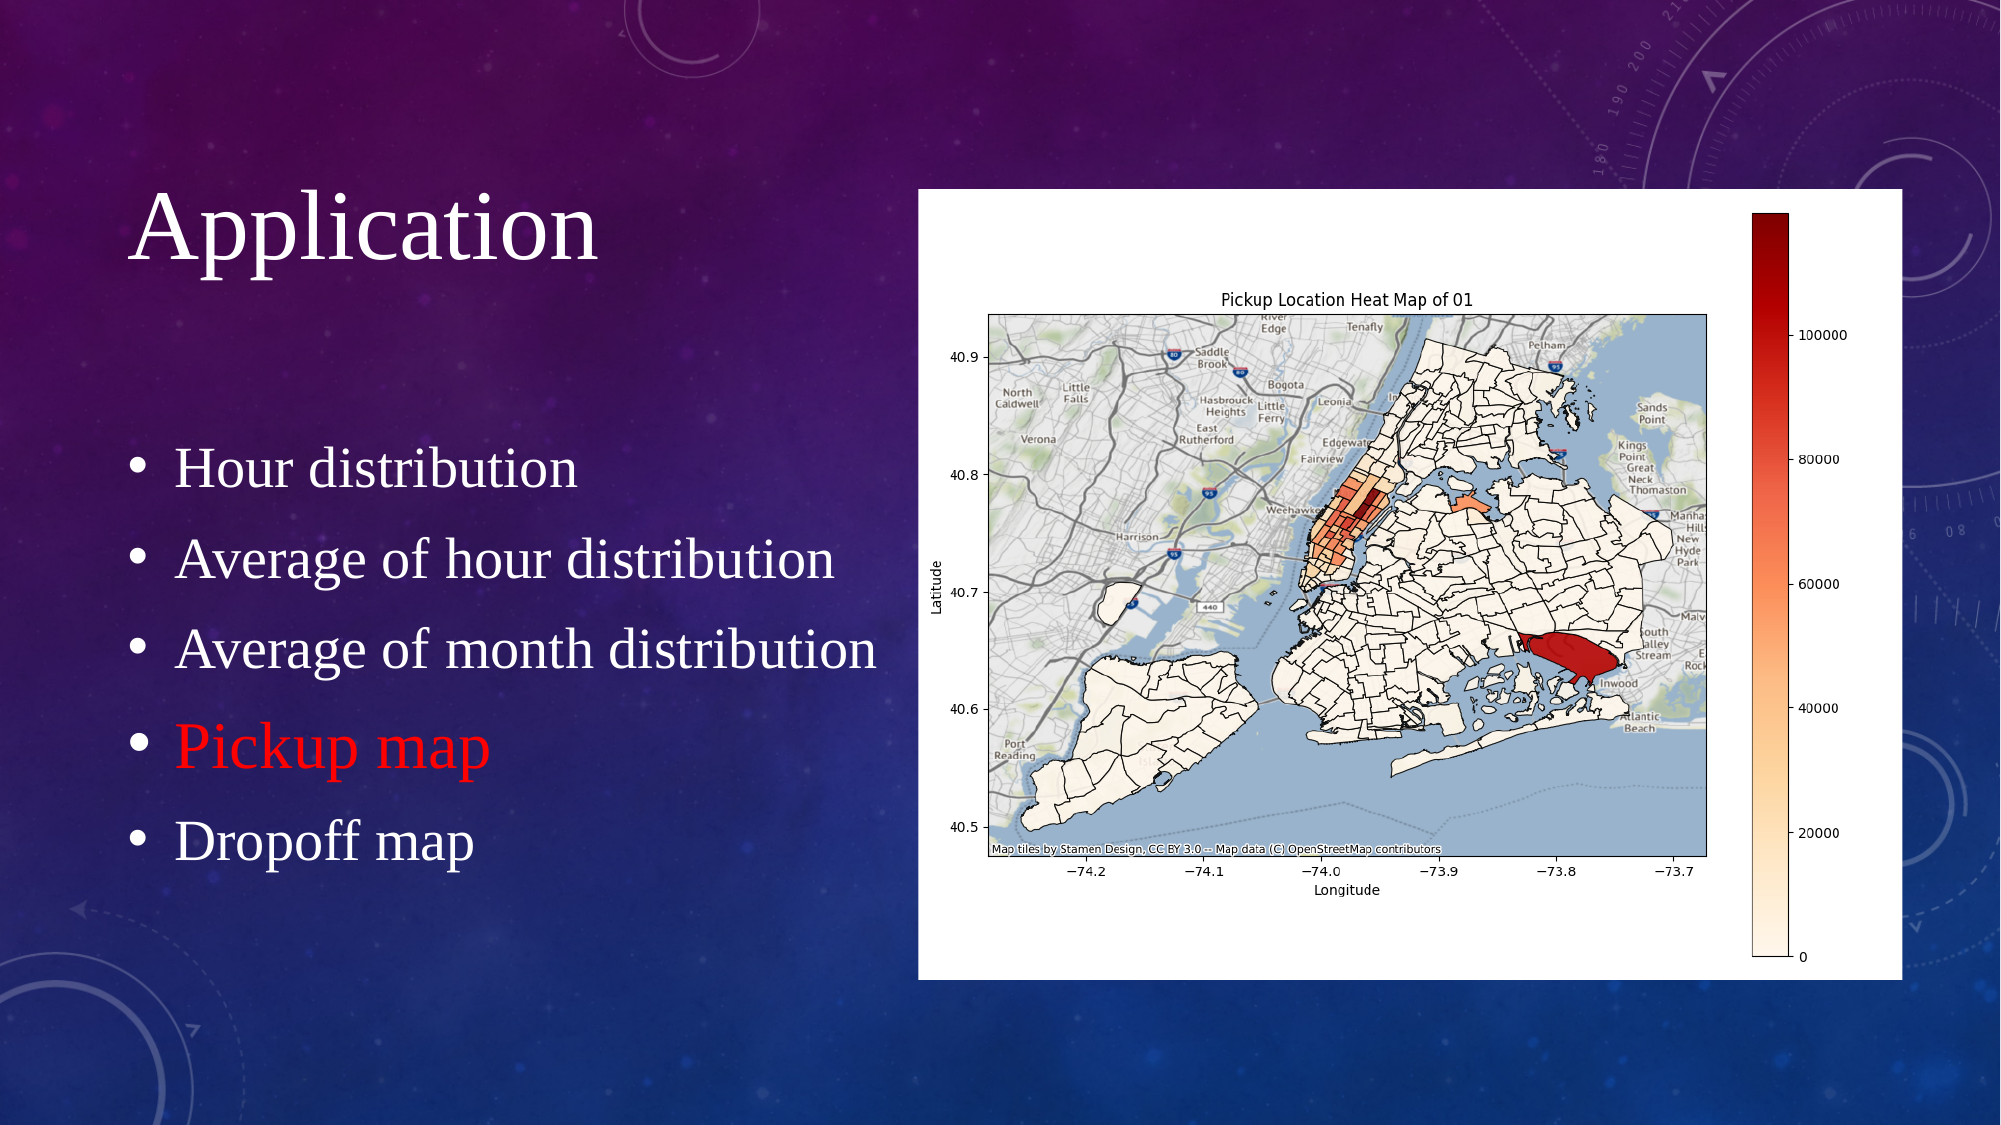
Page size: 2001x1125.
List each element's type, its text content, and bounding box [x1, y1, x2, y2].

picture [0, 0, 2001, 1125]
list Hour distribution Average of hour distribution Average of month distribution Pickup map Dropoff map [112, 351, 912, 950]
title Application [112, 99, 1775, 339]
